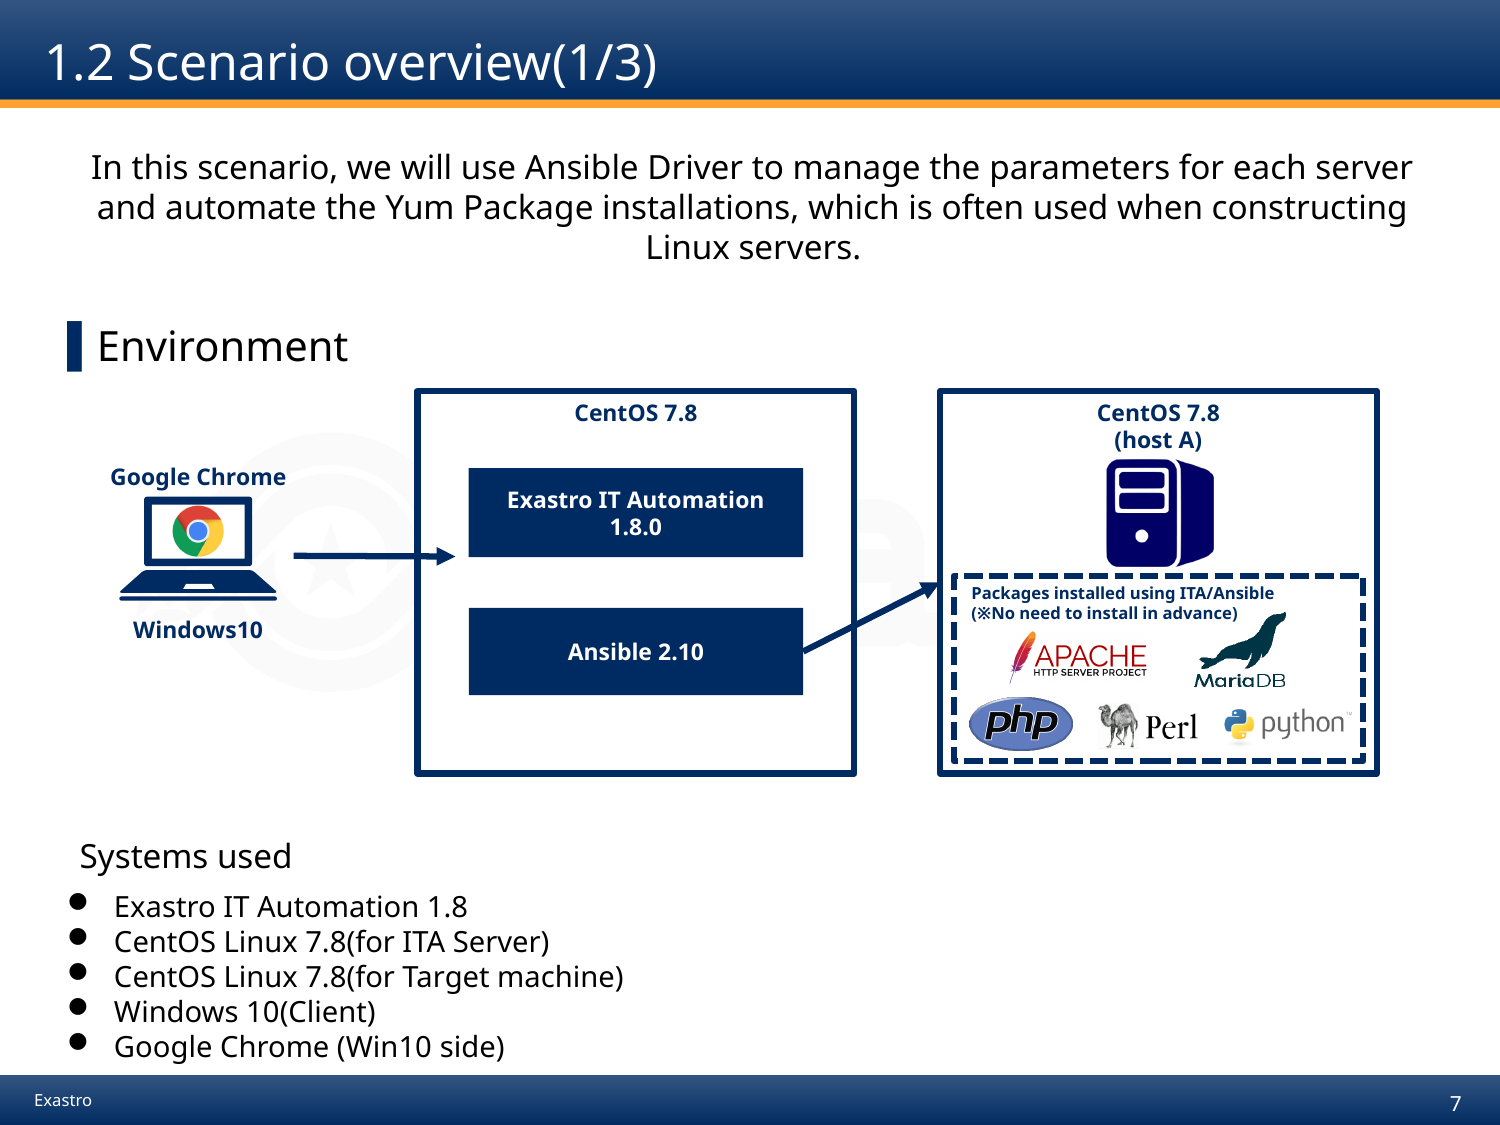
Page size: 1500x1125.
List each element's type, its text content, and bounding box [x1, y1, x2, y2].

text_box Register data to Parameter sheet [1006, 633, 1152, 694]
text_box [802, 582, 941, 652]
list In this scenario, we will use Ansible Driver to manage the parameters for each server and automate the Yum Package installations, which is often used when constructing Linux servers. [53, 138, 1454, 312]
text_box Register data to Parameter sheet [1191, 615, 1289, 694]
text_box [119, 496, 278, 601]
text_box Register data to Parameter sheet [294, 557, 454, 562]
picture [0, 0, 1500, 1125]
text_box Environment [52, 312, 1494, 1078]
title 1.2 Scenario overview(1/3) [29, 18, 1471, 96]
